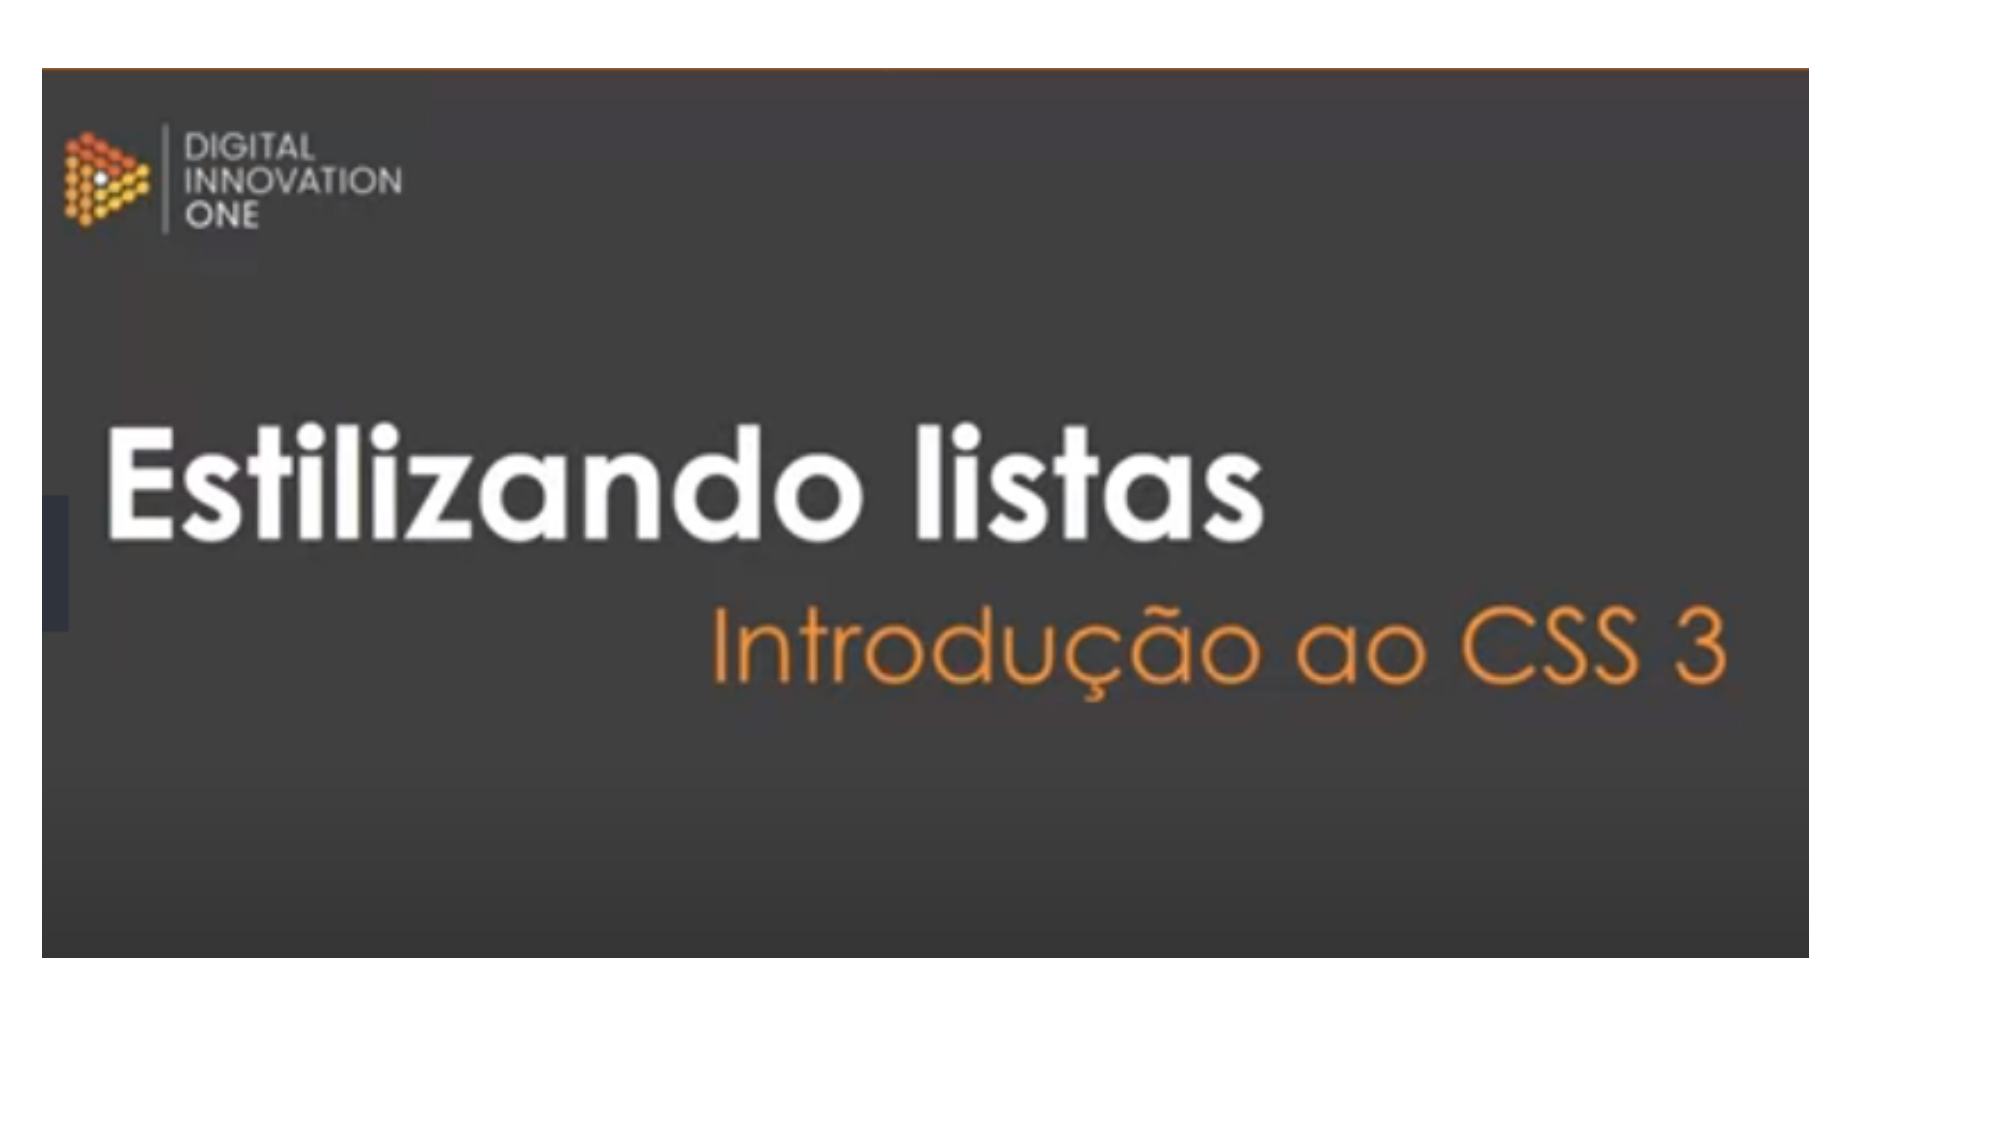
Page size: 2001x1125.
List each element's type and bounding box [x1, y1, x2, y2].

picture [42, 68, 1809, 958]
